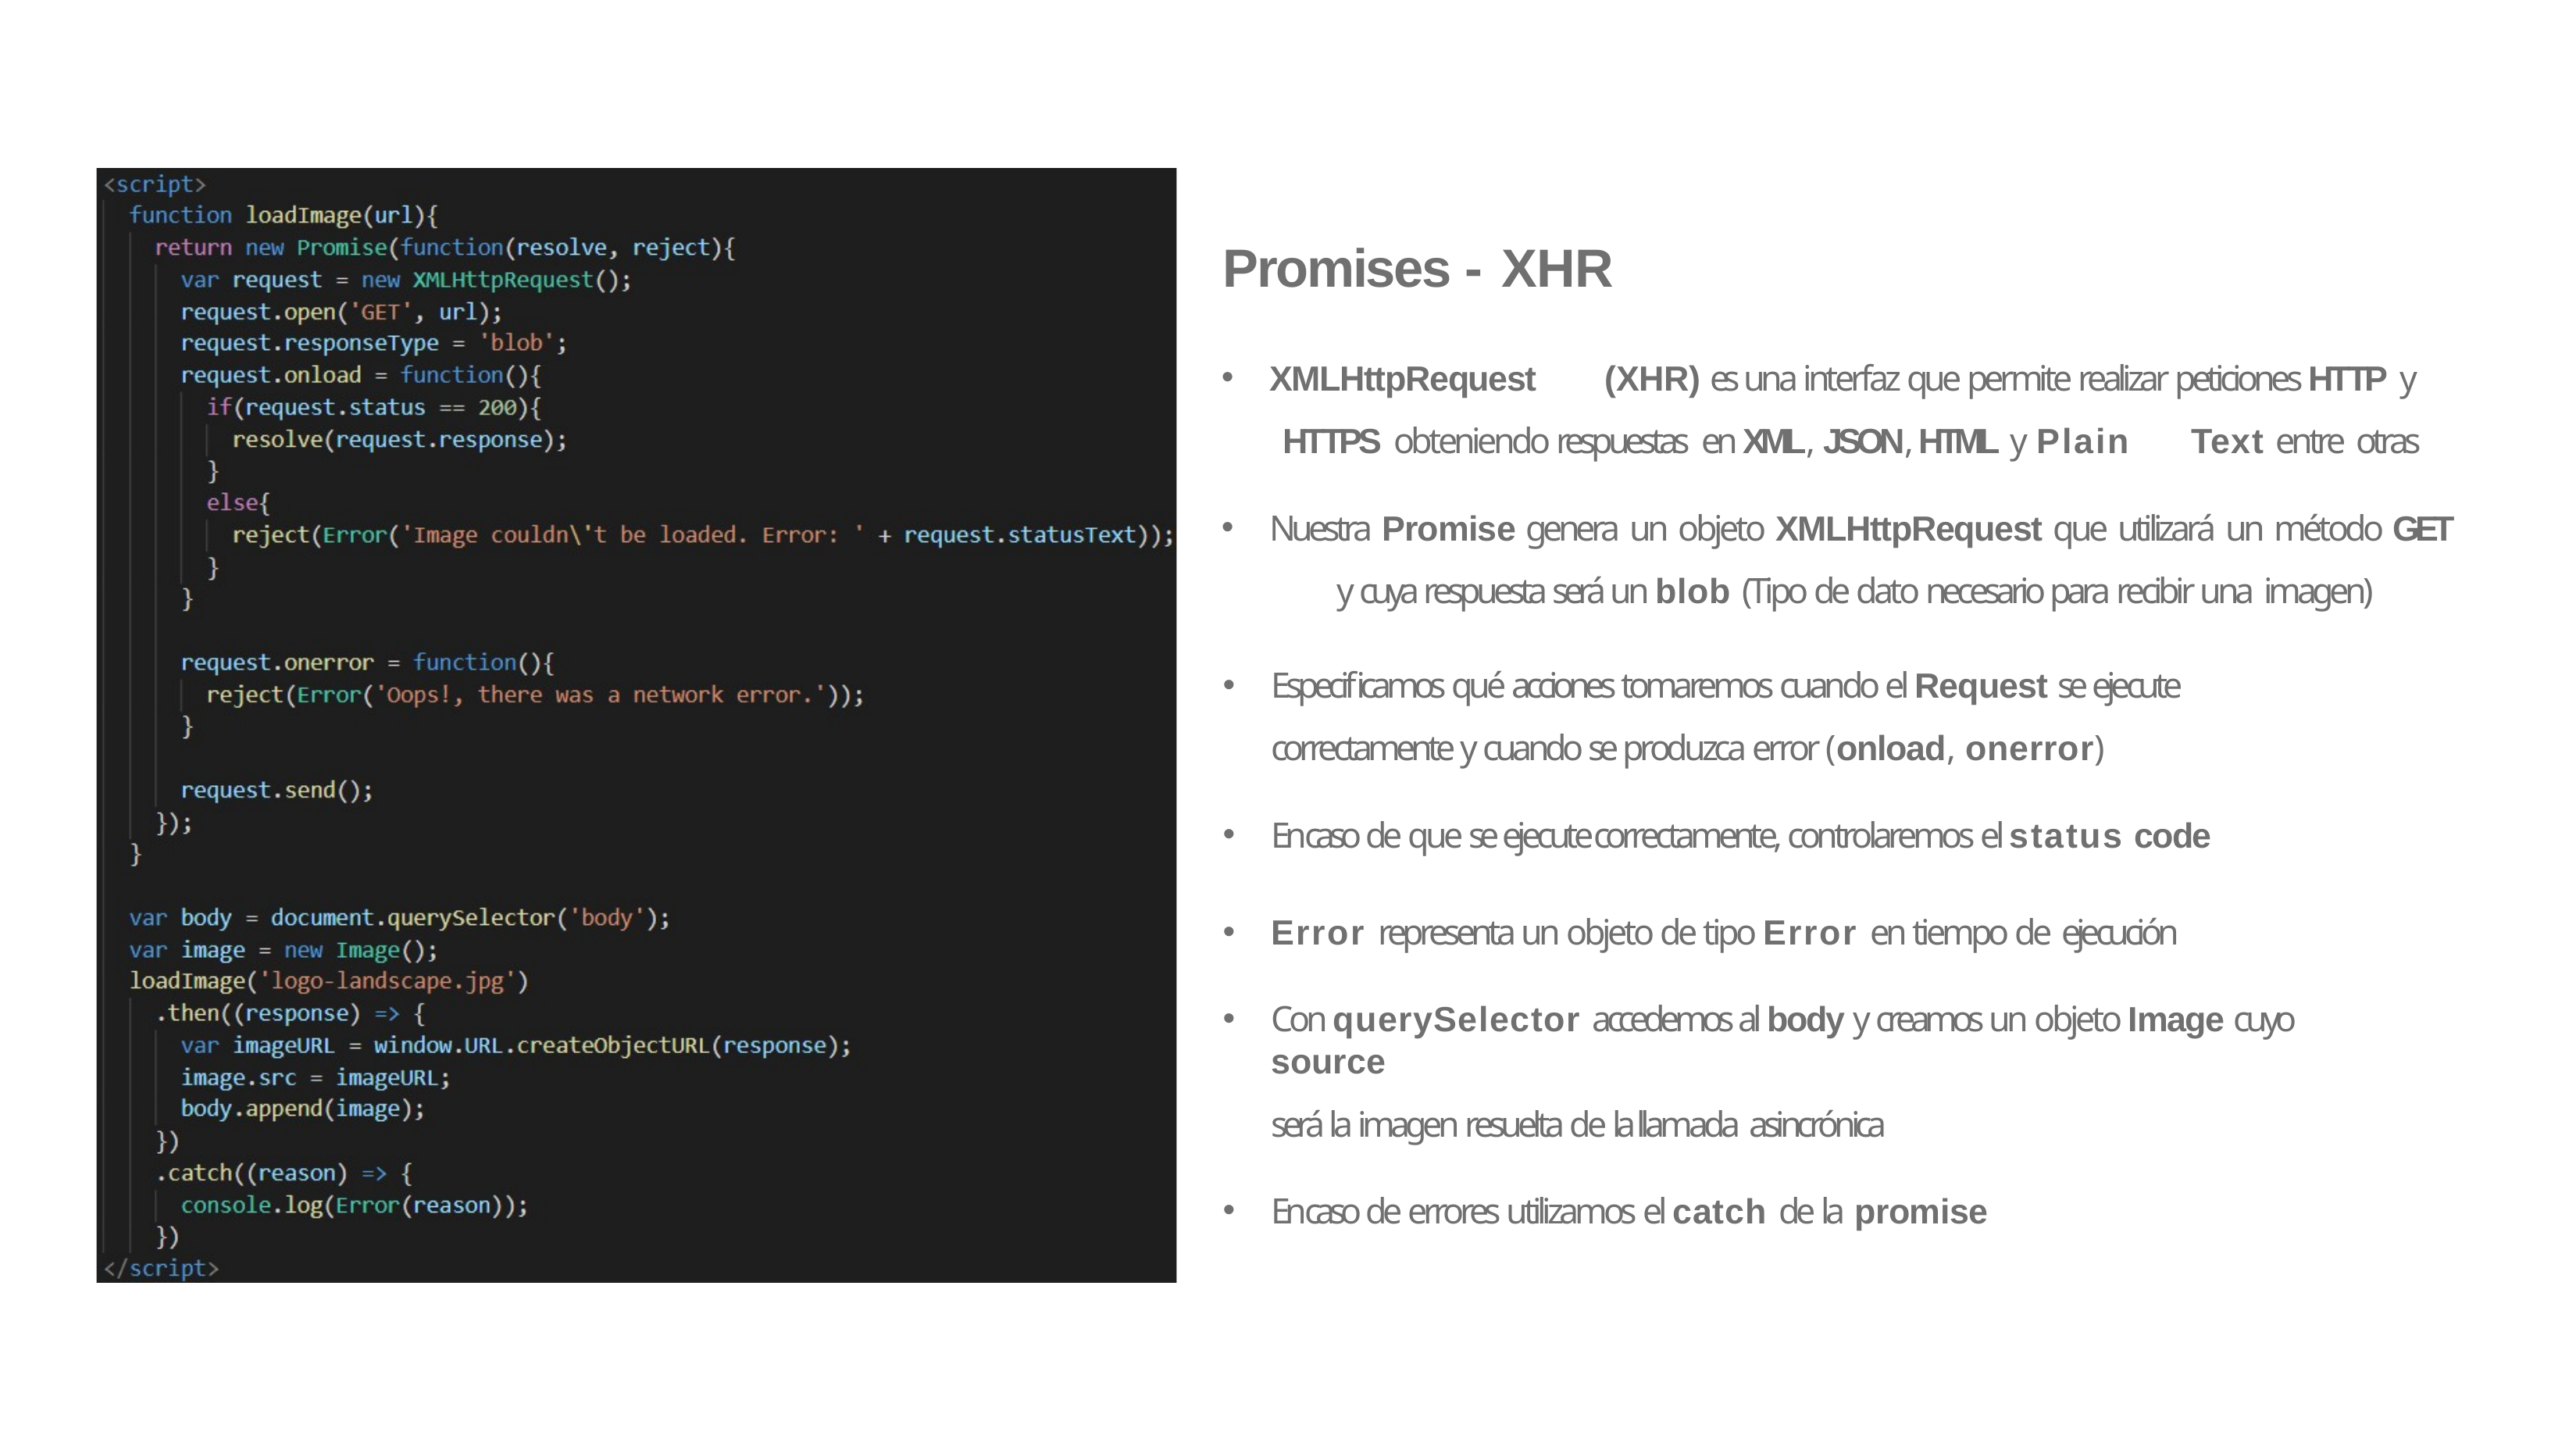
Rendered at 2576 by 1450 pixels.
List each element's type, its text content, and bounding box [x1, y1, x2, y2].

text_box XMLHttpRequest (XHR) es una interfaz que permite realizar peticiones HTTP y HTTPS obteniendo respuestas en XML, JSON, HTML y Plain Text entre otras Nuestra Promise genera un objeto XMLHttpRequest que utilizará un método GET y cuya respuesta será un blob (Tipo de dato necesario para recibir una imagen) Especificamos qué acciones tomaremos cuando el Request se ejecute correctamente y cuando se produzca error (onload, onerror) En caso de que se ejecute correctamente, controlaremos el status code Error representa un objeto de tipo Error en tiempo de ejecución Con querySelector accedemos al body y creamos un objeto Image cuyo source será la imagen resuelta de la llamada asincrónica En caso de errores utilizamos el catch de la promise [1221, 333, 2534, 1231]
text_box [96, 168, 1177, 1283]
title Promises - XHR [1221, 232, 1615, 333]
